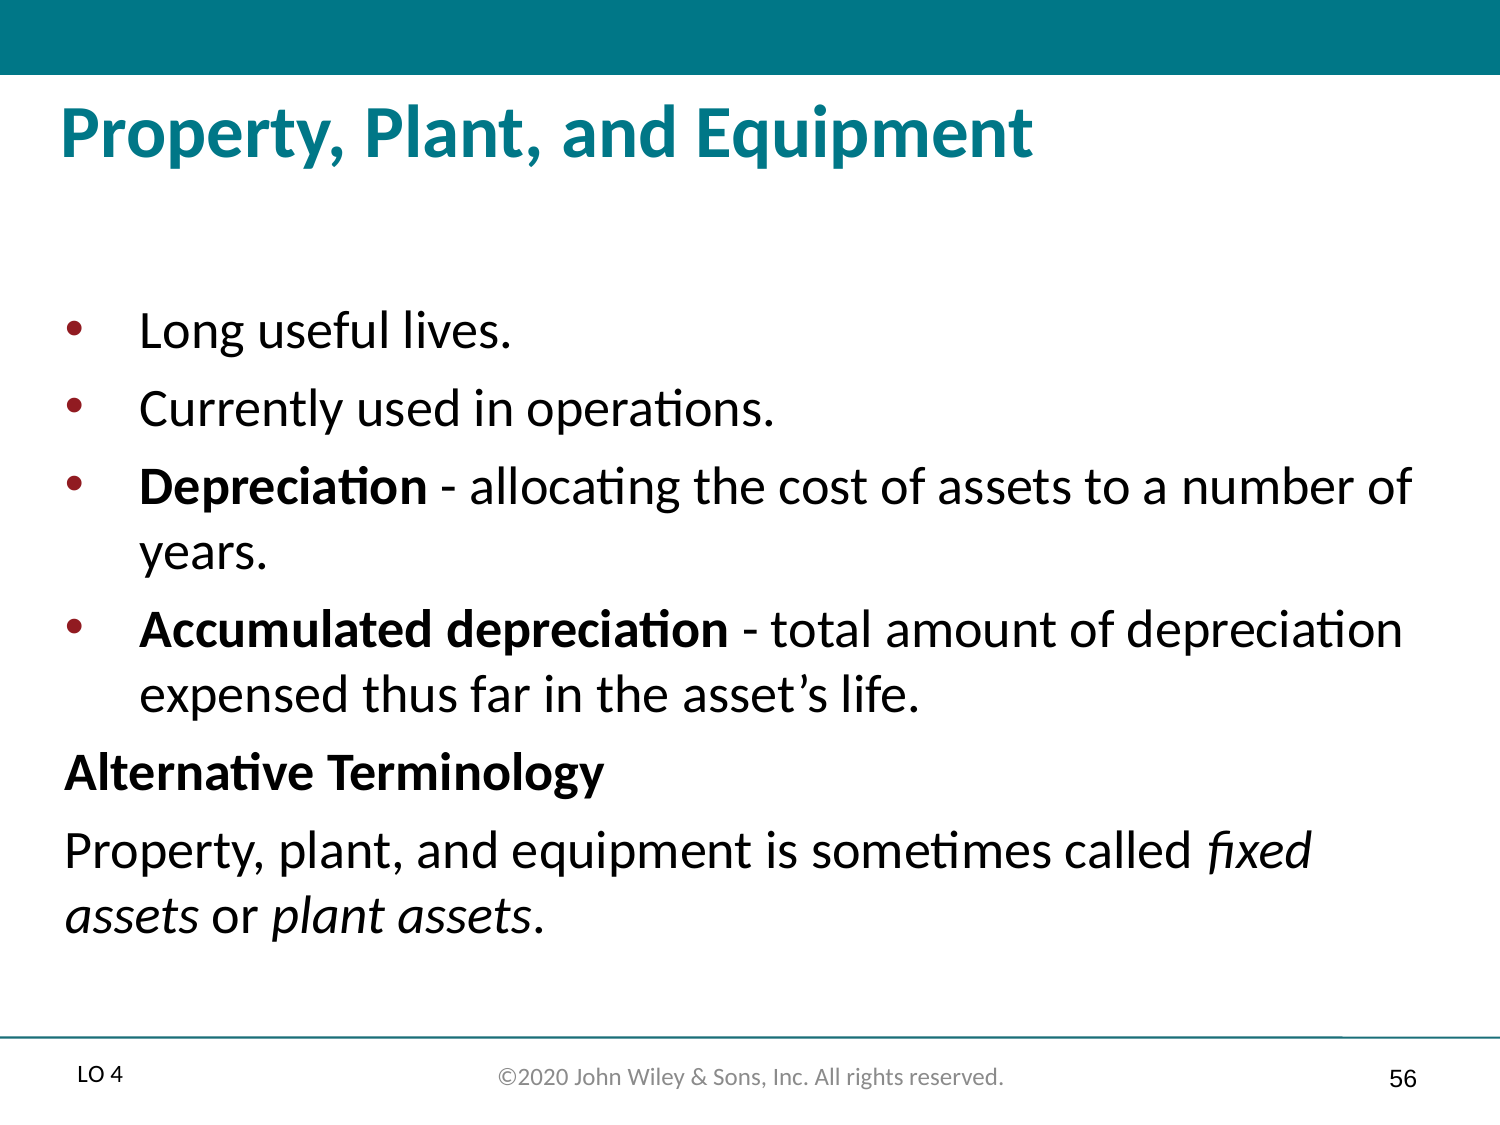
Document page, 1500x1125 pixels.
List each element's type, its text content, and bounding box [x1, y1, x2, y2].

list Long useful lives. Currently used in operations. Depreciation - allocating the cost of assets to a number of years. Accumulated depreciation - total amount of depreciation expensed thus far in the asset’s life. Alternative Terminology Property, plant, and equipment is sometimes called fixed assets or plant assets. [50, 287, 1450, 1025]
list L O 4 [62, 1053, 155, 1099]
title Property, Plant, and Equipment [45, 75, 1447, 260]
